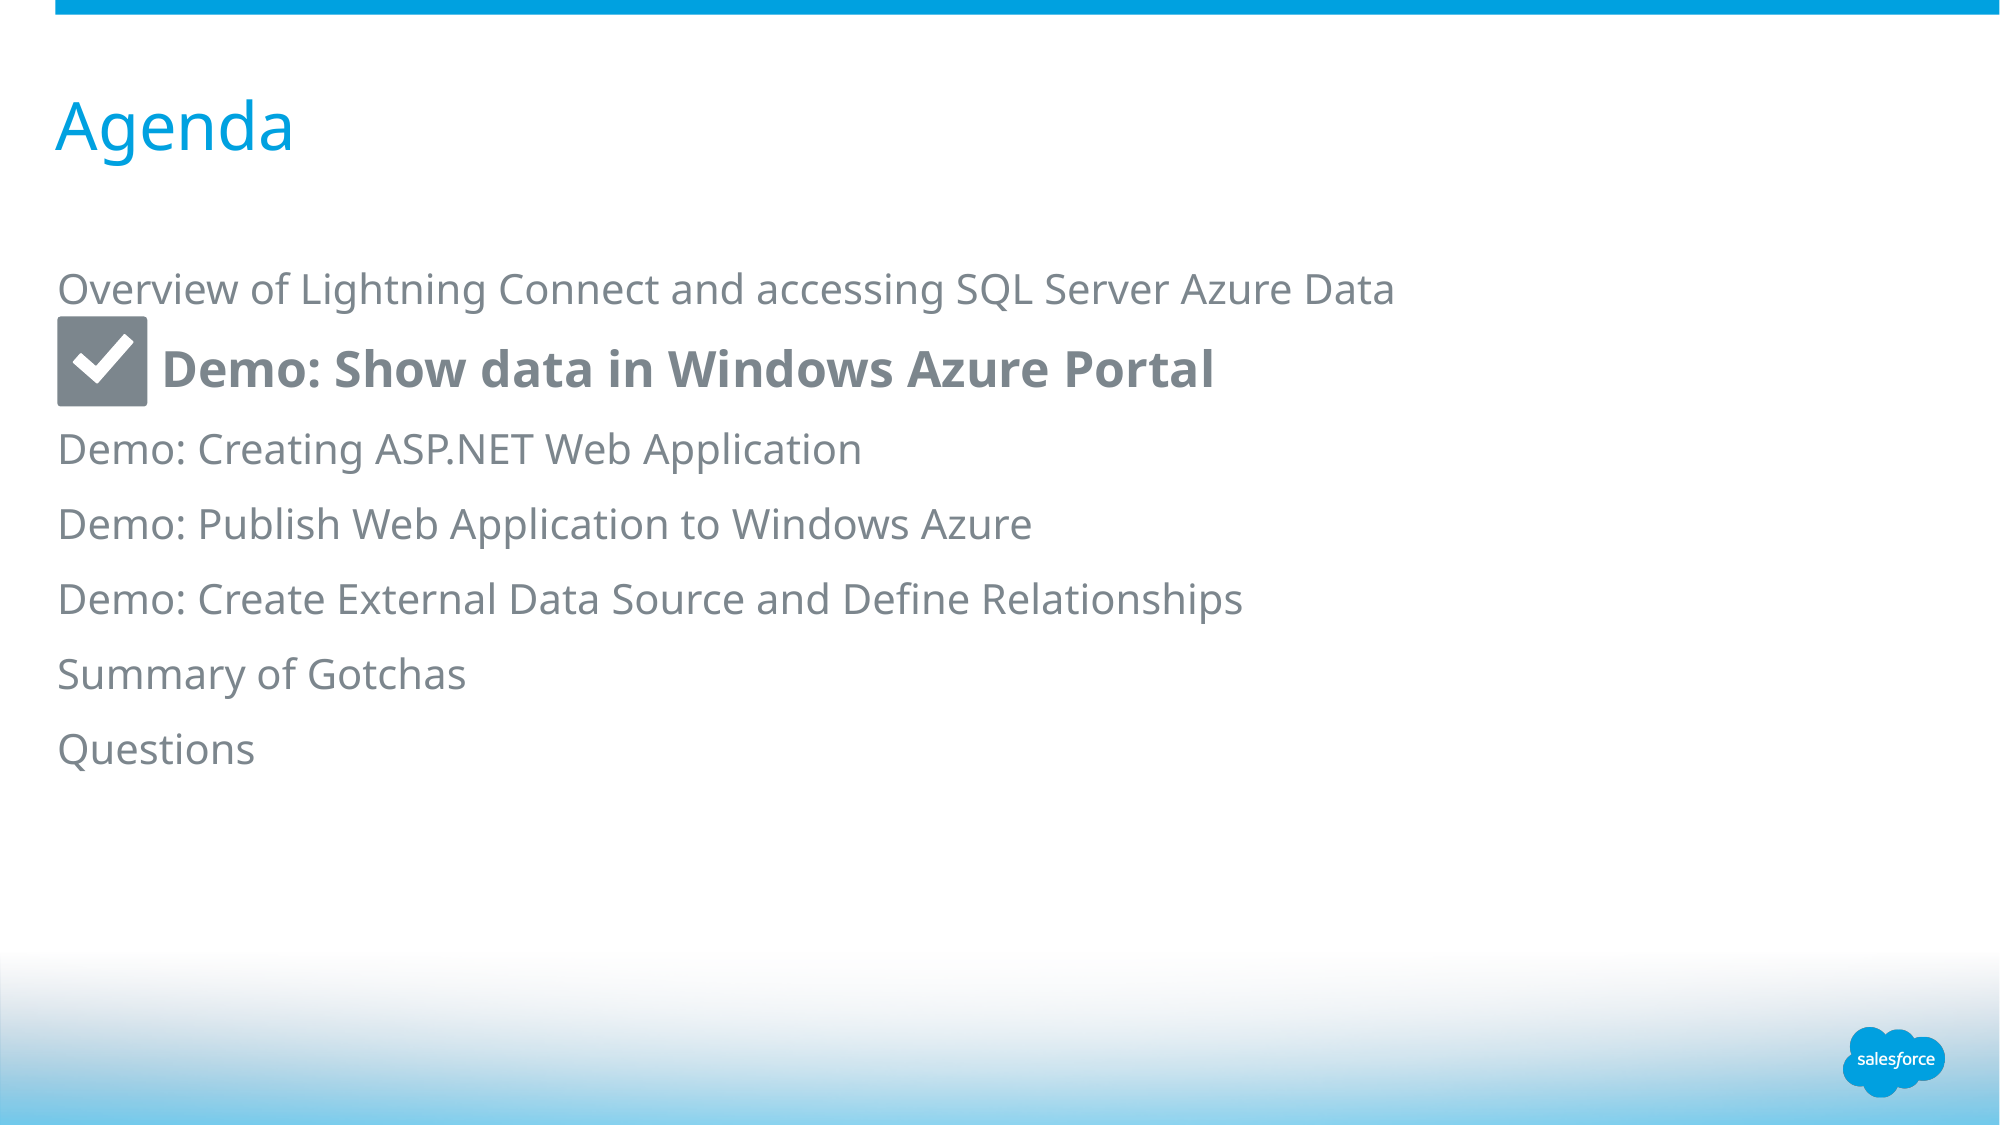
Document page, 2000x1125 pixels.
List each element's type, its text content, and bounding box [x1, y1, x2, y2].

title Agenda [55, 14, 1945, 164]
list Overview of Lightning Connect and accessing SQL Server Azure Data Demo: Show data in Windows Azure Portal Demo: Creating ASP.NET Web Application Demo: Publish Web Application to Windows Azure Demo: Create External Data Source and Define Relationships Summary of Gotchas Questions [55, 262, 1945, 1021]
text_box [57, 316, 148, 407]
picture [1, 188, 2000, 1125]
